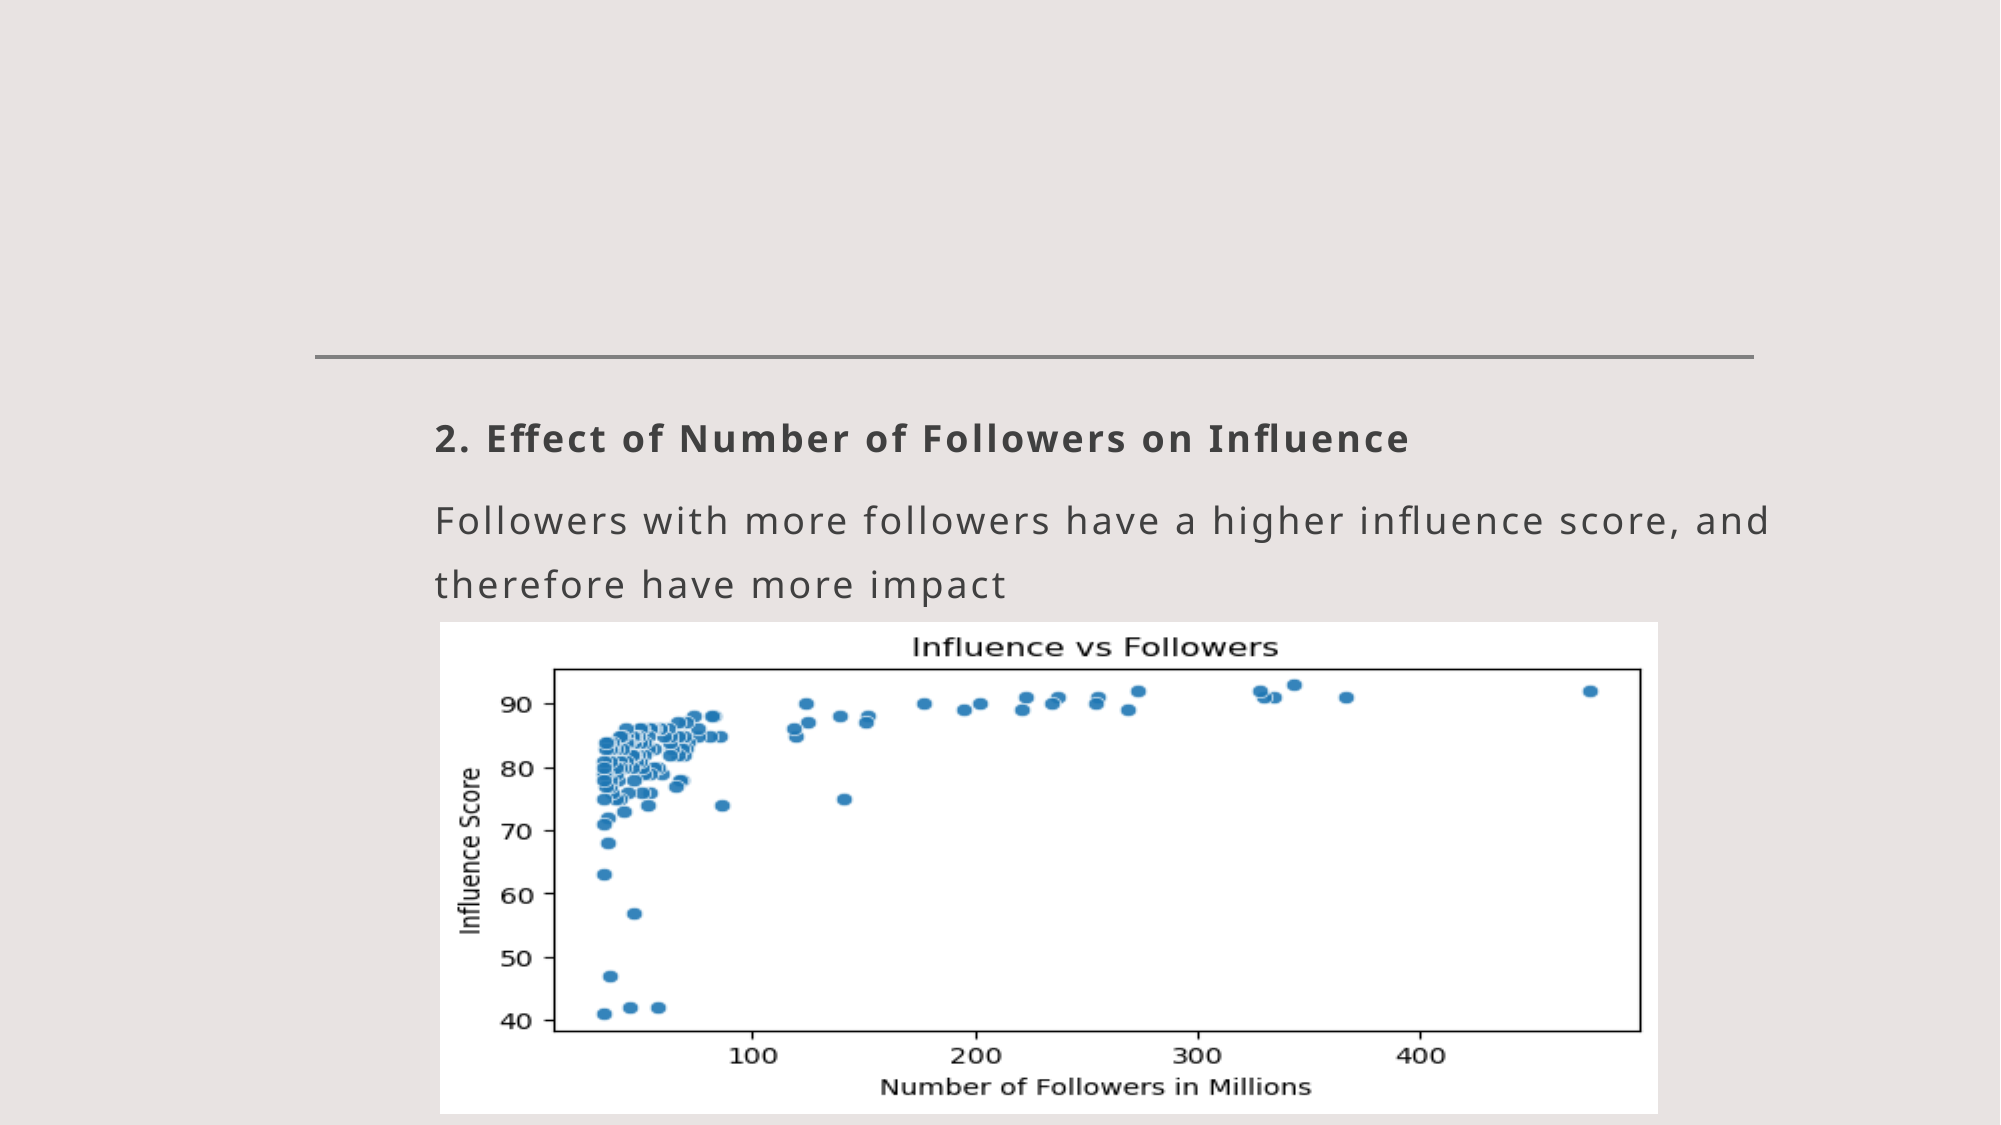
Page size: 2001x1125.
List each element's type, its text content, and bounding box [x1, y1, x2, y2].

list 2. Effect of Number of Followers on Influence Followers with more followers have a higher influence score, and therefore have more impact [416, 379, 1856, 979]
picture [439, 622, 1658, 1114]
